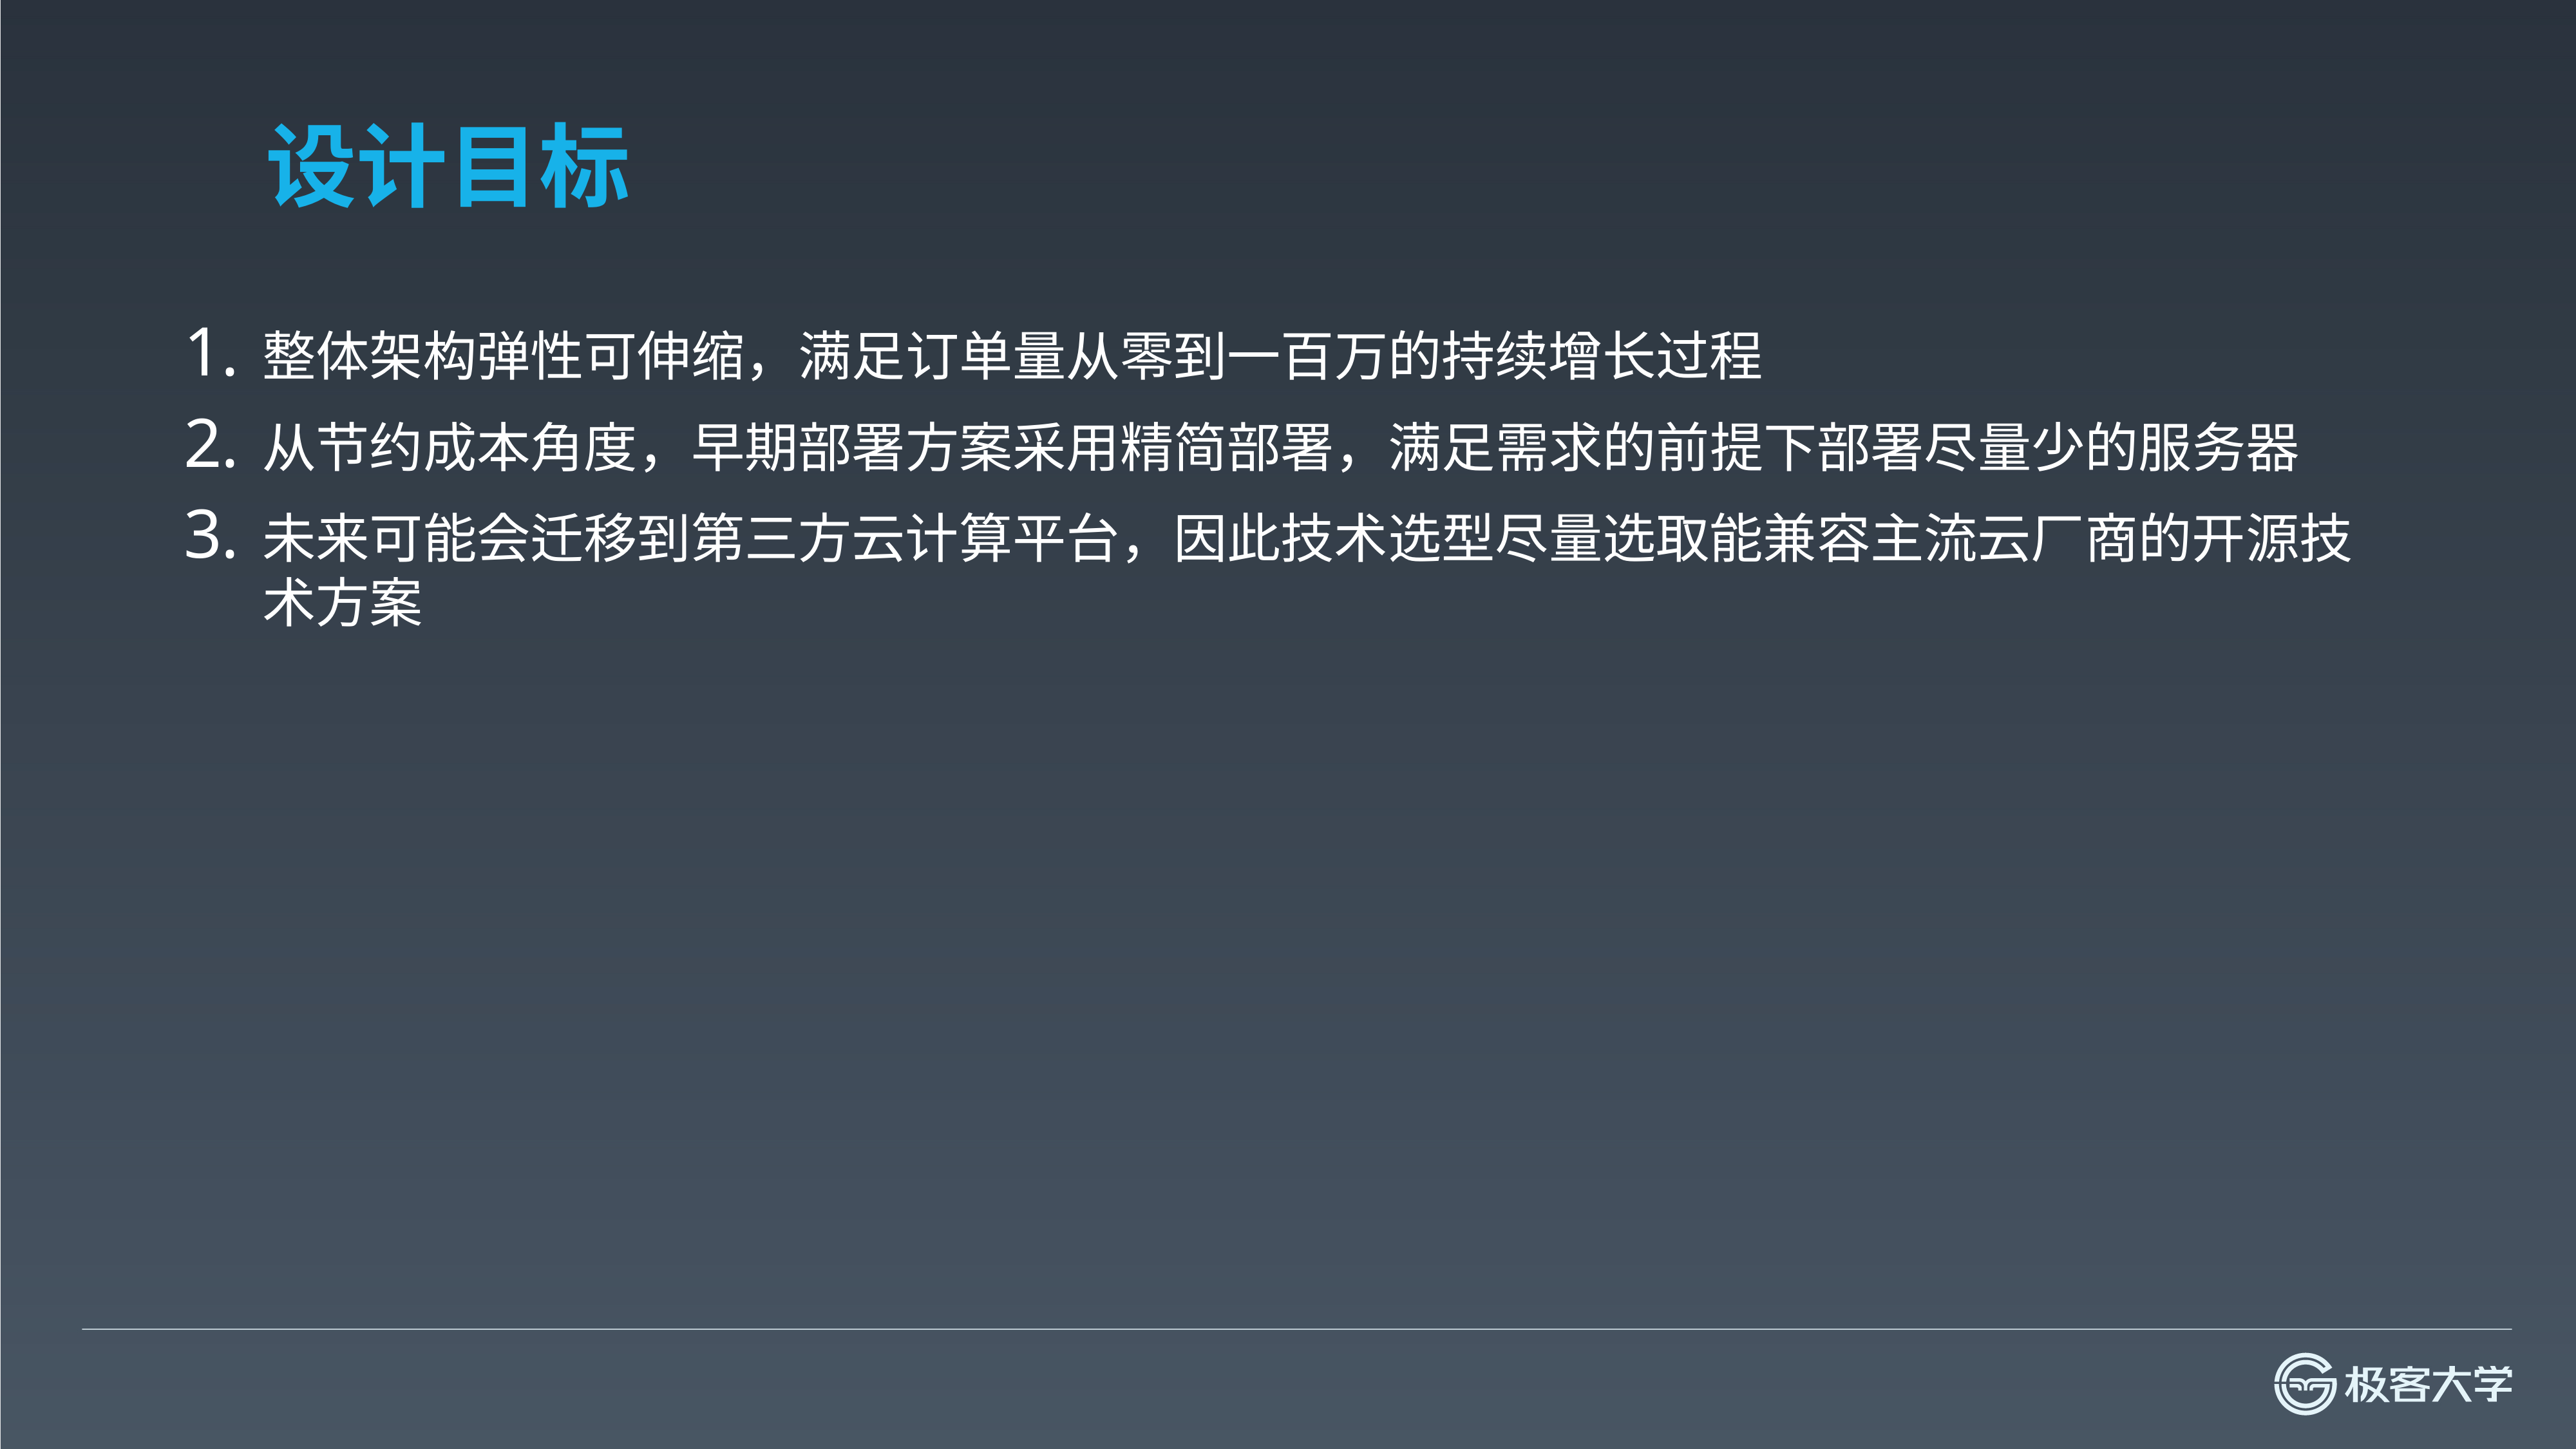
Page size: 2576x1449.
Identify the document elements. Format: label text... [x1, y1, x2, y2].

list 整体架构弹性可伸缩，满足订单量从零到一百万的持续增长过程 从节约成本角度，早期部署方案采用精简部署，满足需求的前提下部署尽量少的服务器 未来可能会迁移到第三方云计算平台，因此技术选型尽量选取能兼容主流云厂商的开源技术方案 [178, 316, 2398, 1262]
picture [0, 0, 2576, 1449]
title 设计目标 [260, 103, 2316, 243]
